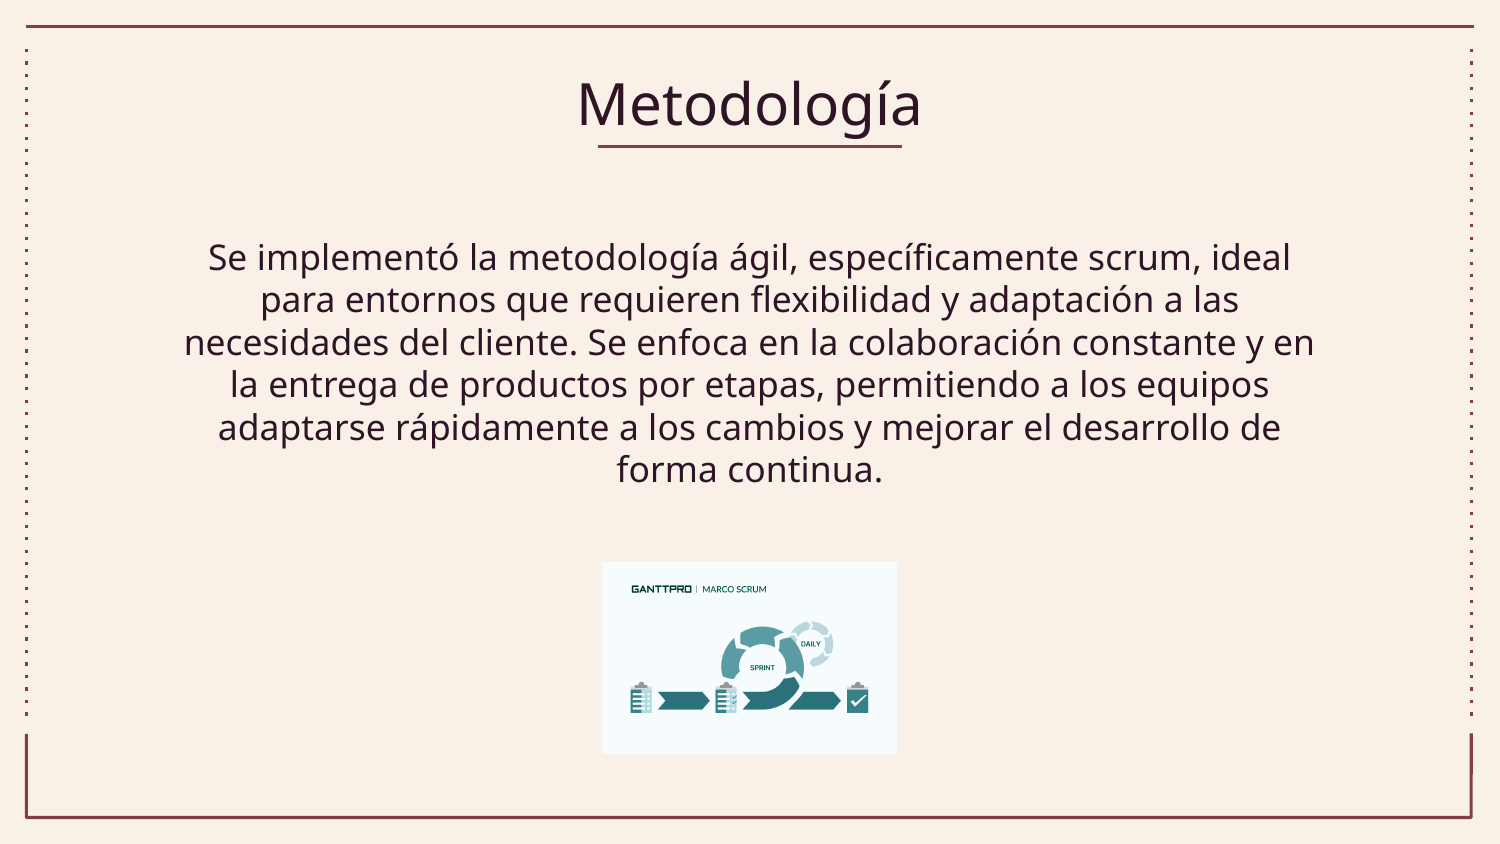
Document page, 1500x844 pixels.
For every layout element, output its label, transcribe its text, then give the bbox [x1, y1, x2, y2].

text_box Se implementó la metodología ágil, específicamente scrum, ideal para entornos que requieren flexibilidad y adaptación a las necesidades del cliente. Se enfoca en la colaboración constante y en la entrega de productos por etapas, permitiendo a los equipos adaptarse rápidamente a los cambios y mejorar el desarrollo de forma continua. [163, 219, 1337, 563]
picture [602, 562, 898, 754]
title Metodología [118, 52, 1382, 147]
